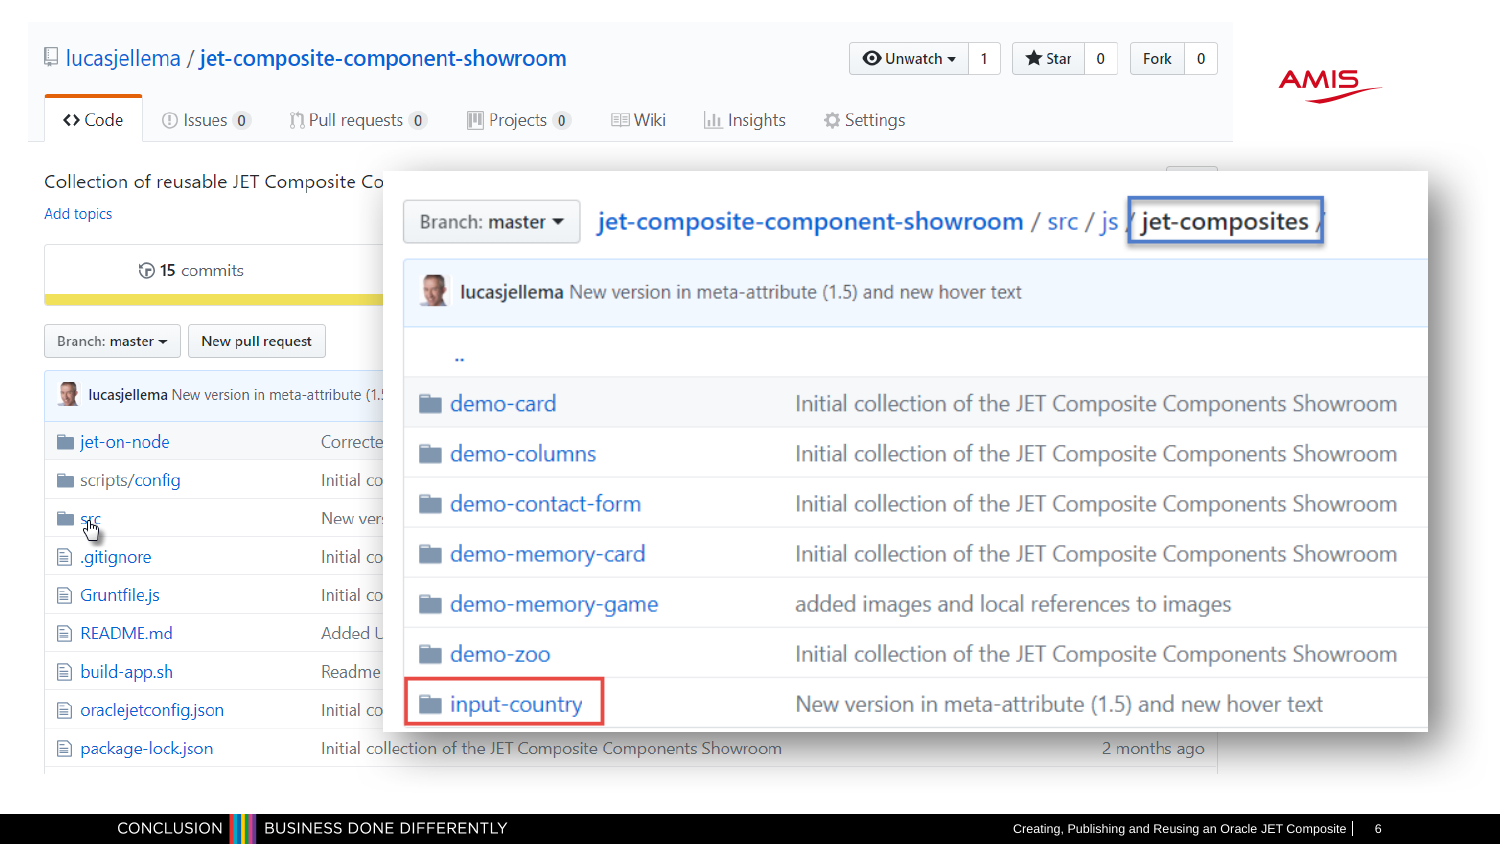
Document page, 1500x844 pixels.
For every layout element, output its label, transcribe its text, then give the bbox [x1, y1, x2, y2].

picture [0, 814, 236, 844]
slide_number 6 [1358, 820, 1382, 839]
picture [28, 22, 1428, 774]
footer Creating, Publishing and Reusing an Oracle JET Composite [814, 820, 1347, 839]
picture [239, 814, 1500, 844]
